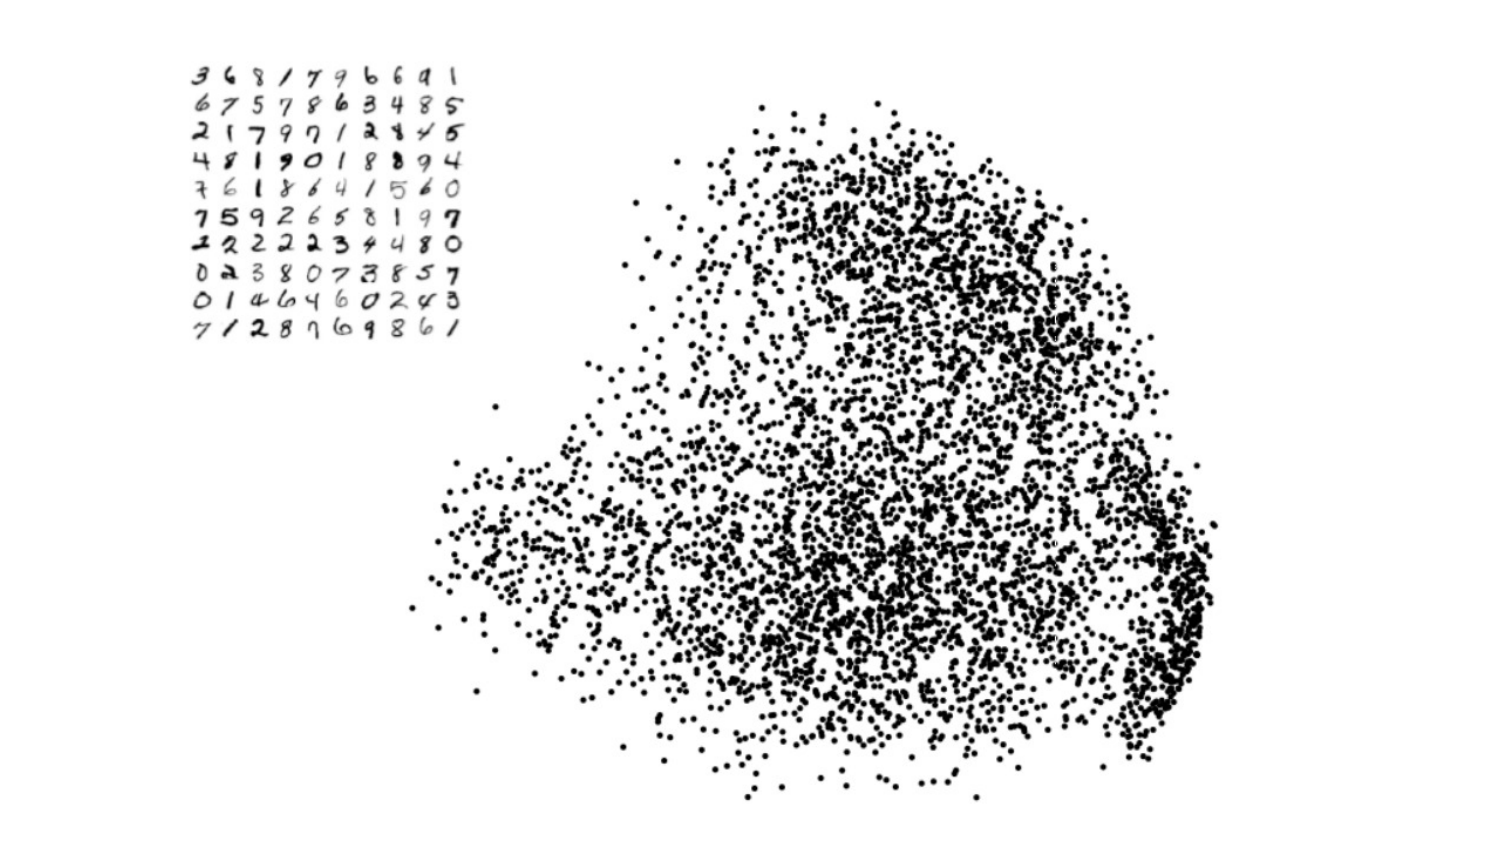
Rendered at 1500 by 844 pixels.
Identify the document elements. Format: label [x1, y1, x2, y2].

picture [171, 24, 1334, 813]
